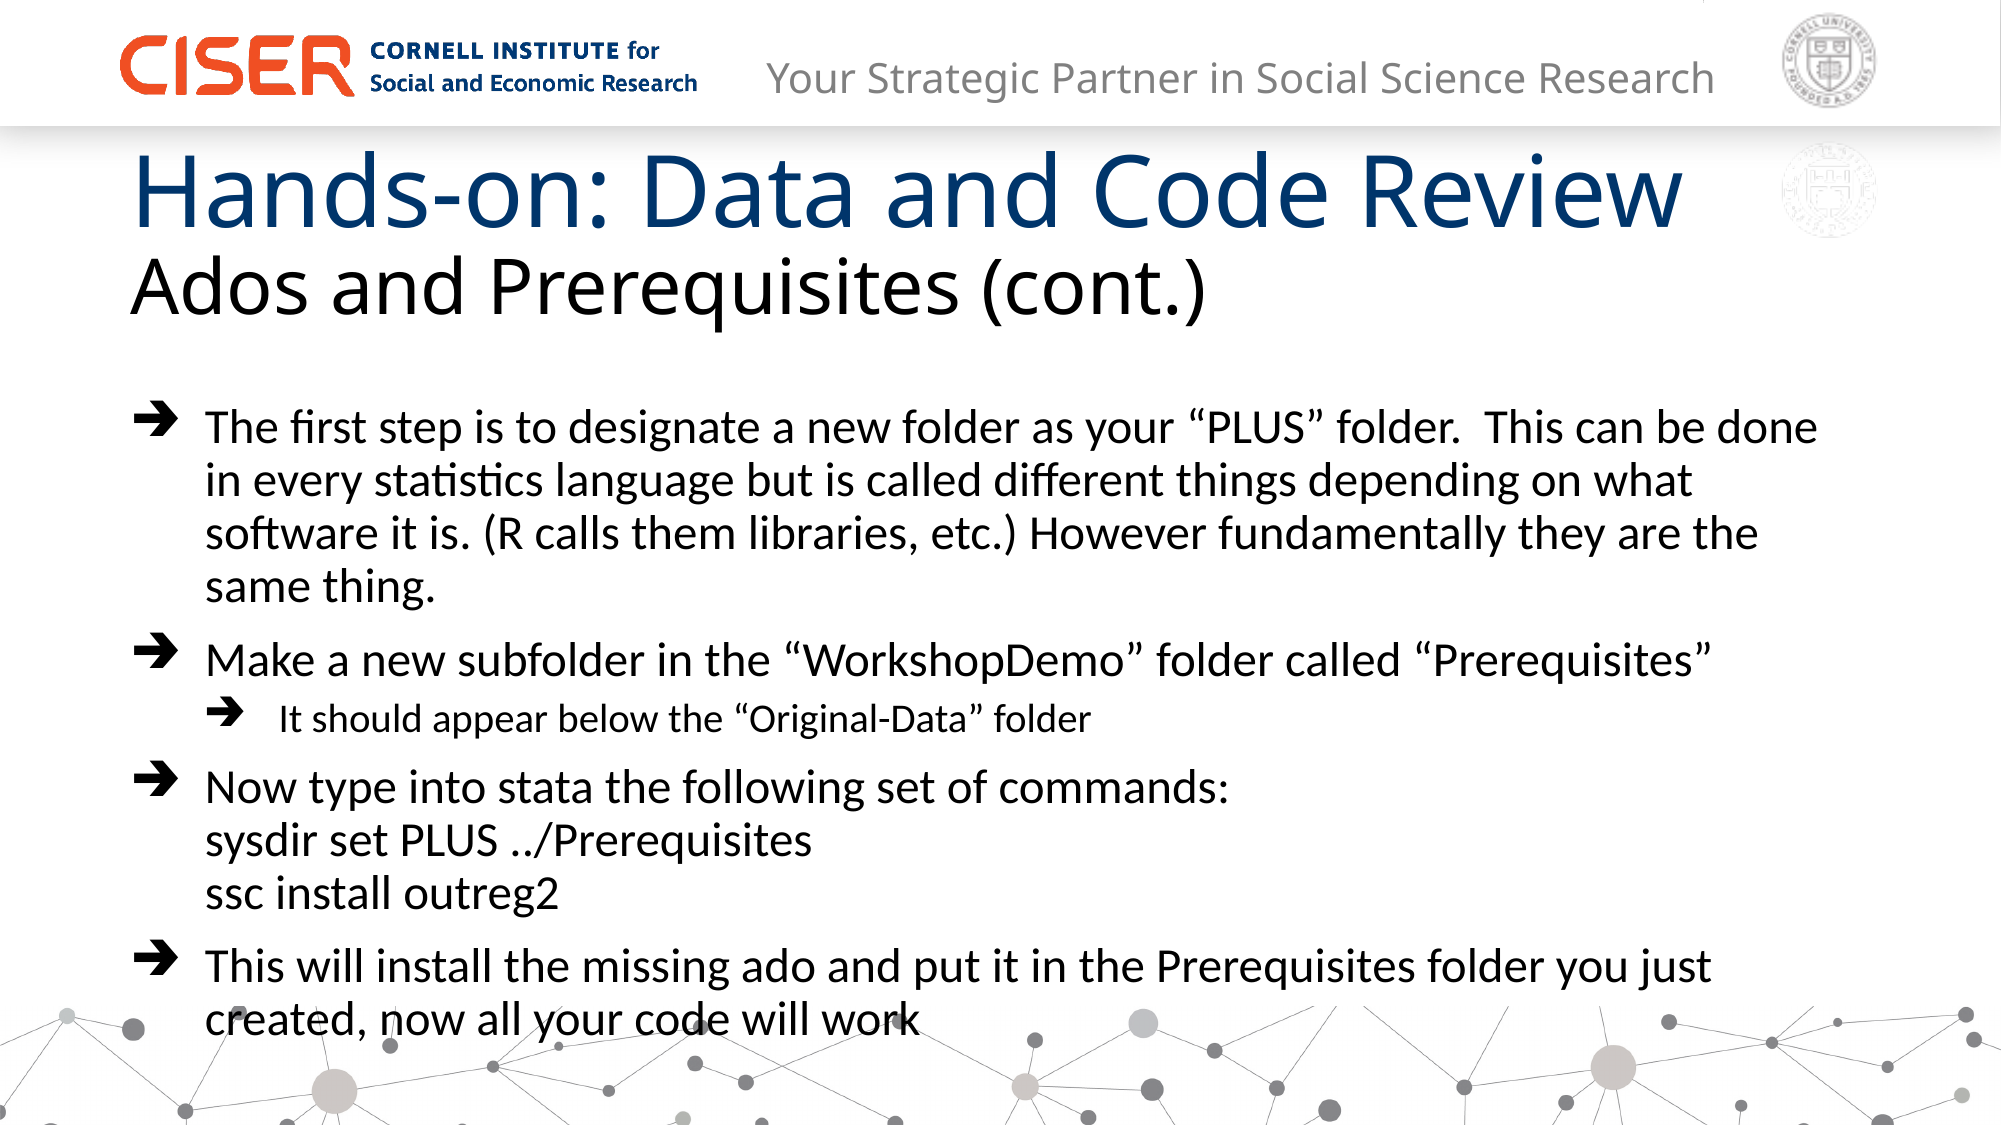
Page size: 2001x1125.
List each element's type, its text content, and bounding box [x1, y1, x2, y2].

text_box Hands-on: Data and Code Review Ados and Prerequisites (cont.) [115, 133, 1869, 351]
text_box Data readme [0, 1006, 2001, 1125]
list The first step is to designate a new folder as your “PLUS” folder. This can be done in every statistics language but is called different things depending on what software it is. (R calls them libraries, etc.) However fundamentally they are the same thing. Make a new subfolder in the “WorkshopDemo” folder called “Prerequisites” It should appear below the “Original-Data” folder Now type into stata the following set of commands: sysdir set PLUS ../Prerequisites ssc install outreg2 This will install the missing ado and put it in the Prerequisites folder you just created, now all your code will work [115, 394, 1872, 1055]
picture [53, 0, 763, 170]
